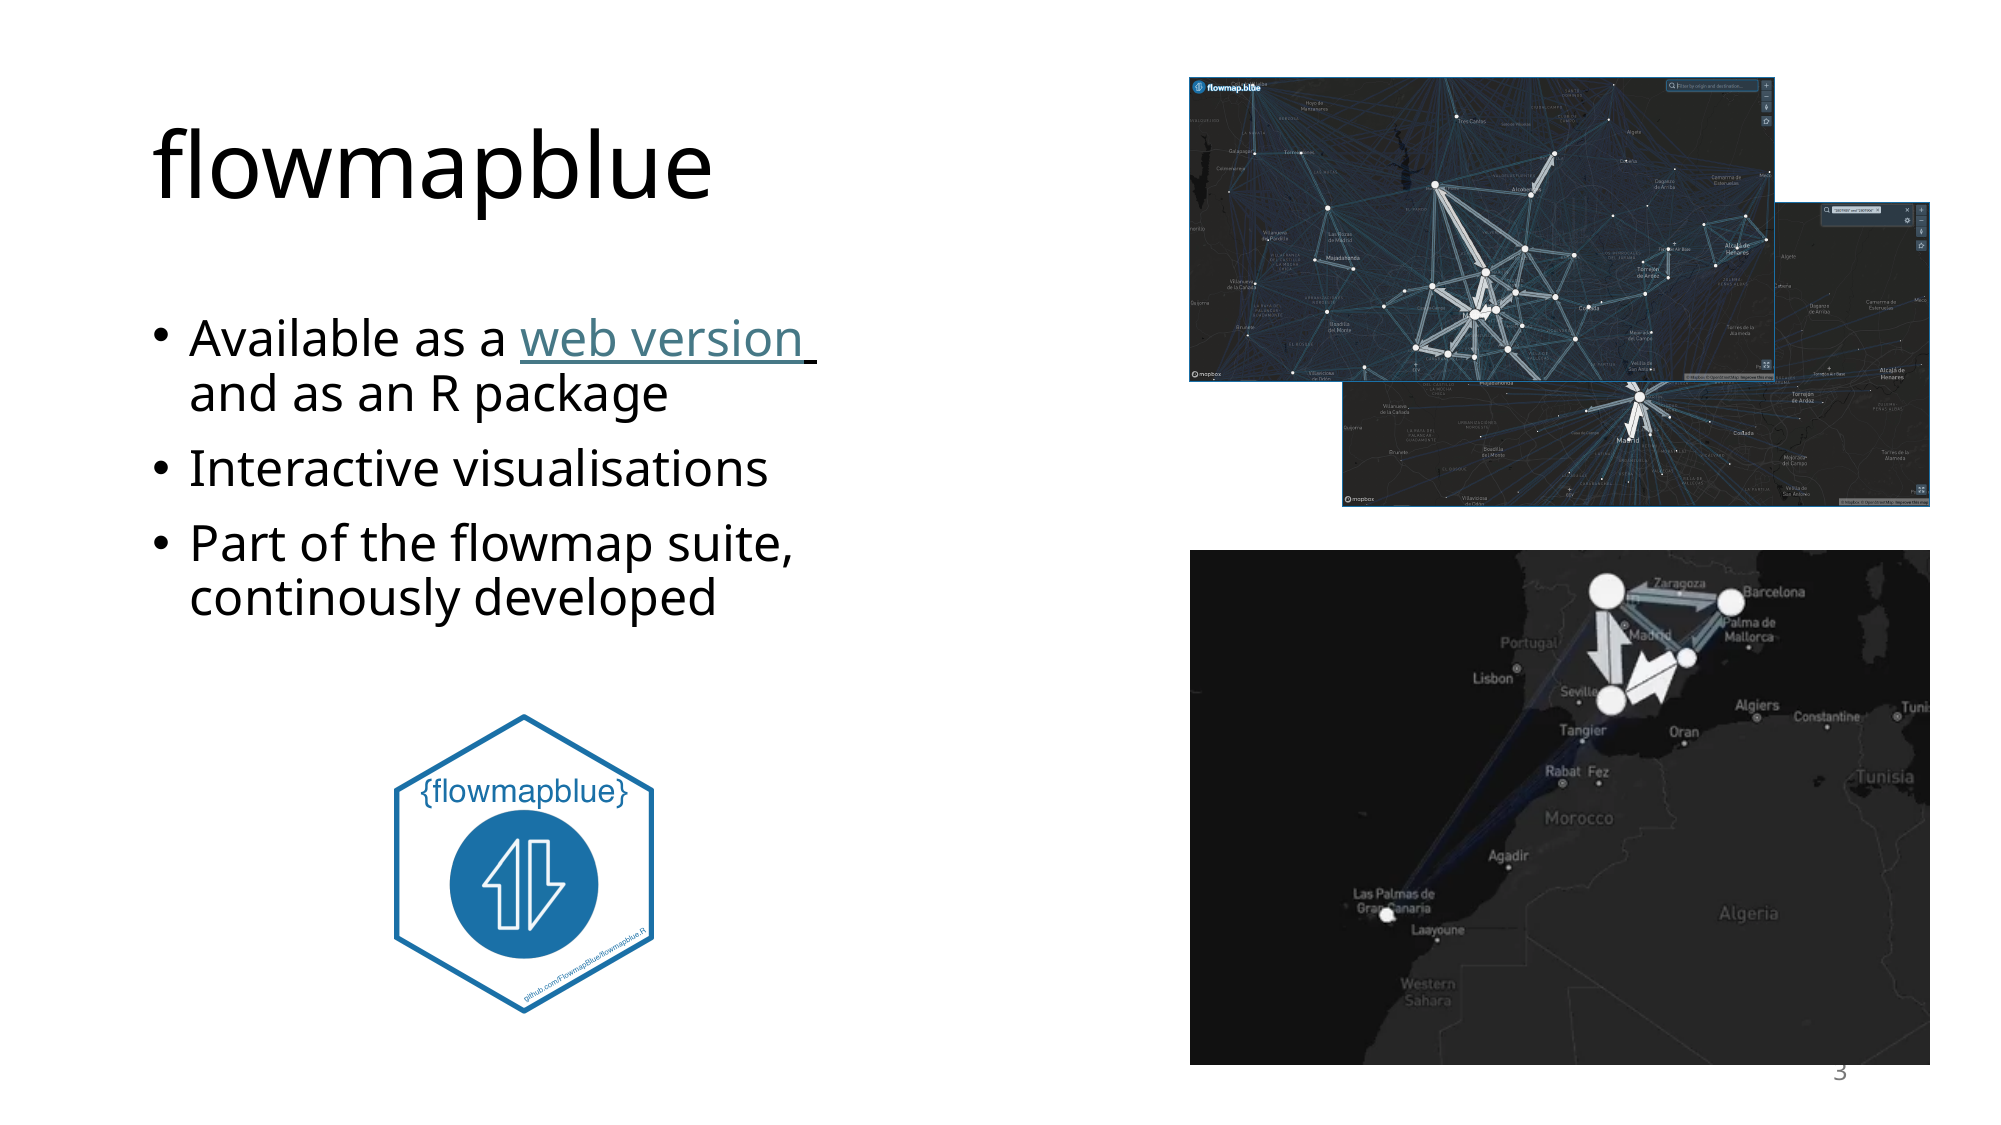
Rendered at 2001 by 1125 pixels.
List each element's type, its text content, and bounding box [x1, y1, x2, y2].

picture [394, 712, 655, 1014]
list Available as a web version and as an R package Interactive visualisations Part of the flowmap suite, continously developed [137, 299, 913, 1014]
picture [1188, 77, 1931, 507]
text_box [1188, 548, 1931, 1066]
slide_number 3 [1412, 1066, 1863, 1103]
title flowmapblue [137, 59, 1863, 278]
